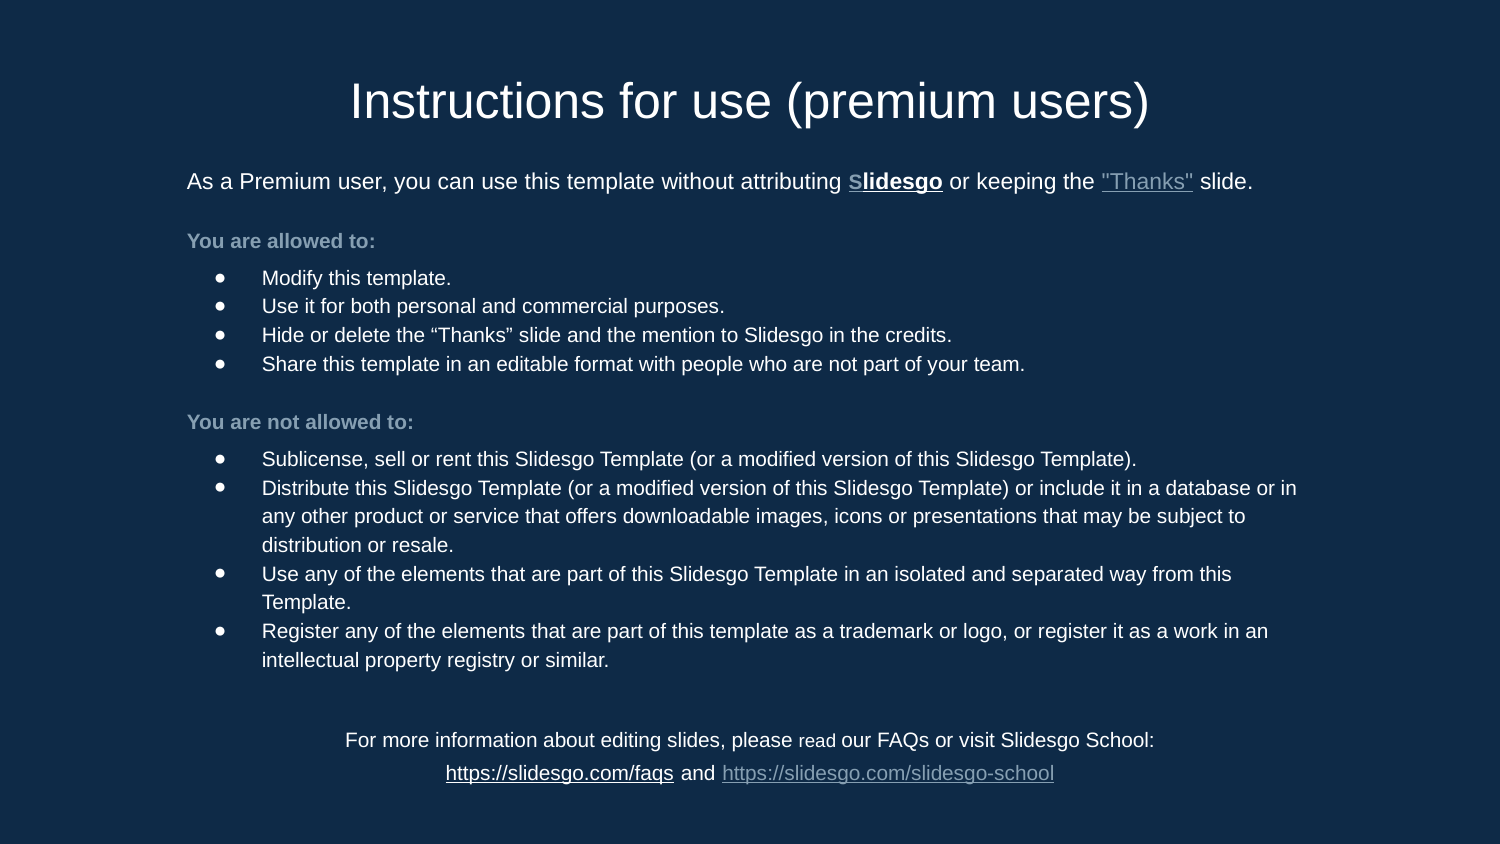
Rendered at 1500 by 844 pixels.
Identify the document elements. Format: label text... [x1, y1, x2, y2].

title Instructions for use (premium users) [171, 53, 1328, 133]
text_box For more information about editing slides, please read our FAQs or visit Slidesgo School: https://slidesgo.com/faqs and https://slidesgo.com/slidesgo-school [171, 707, 1328, 780]
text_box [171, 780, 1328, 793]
text_box As a Premium user, you can use this template without attributing Slidesgo or keeping the "Thanks" slide. You are allowed to: Modify this template. Use it for both personal and commercial purposes. Hide or delete the “Thanks” slide and the mention to Slidesgo in the credits. Share this template in an editable format with people who are not part of your team. You are not allowed to: Sublicense, sell or rent this Slidesgo Template (or a modified version of this Slidesgo Template). Distribute this Slidesgo Template (or a modified version of this Slidesgo Template) or include it in a database or in any other product or service that offers downloadable images, icons or presentations that may be subject to distribution or resale. Use any of the elements that are part of this Slidesgo Template in an isolated and separated way from this Template. Register any of the elements that are part of this template as a trademark or logo, or register it as a work in an intellectual property registry or similar. [171, 148, 1328, 707]
